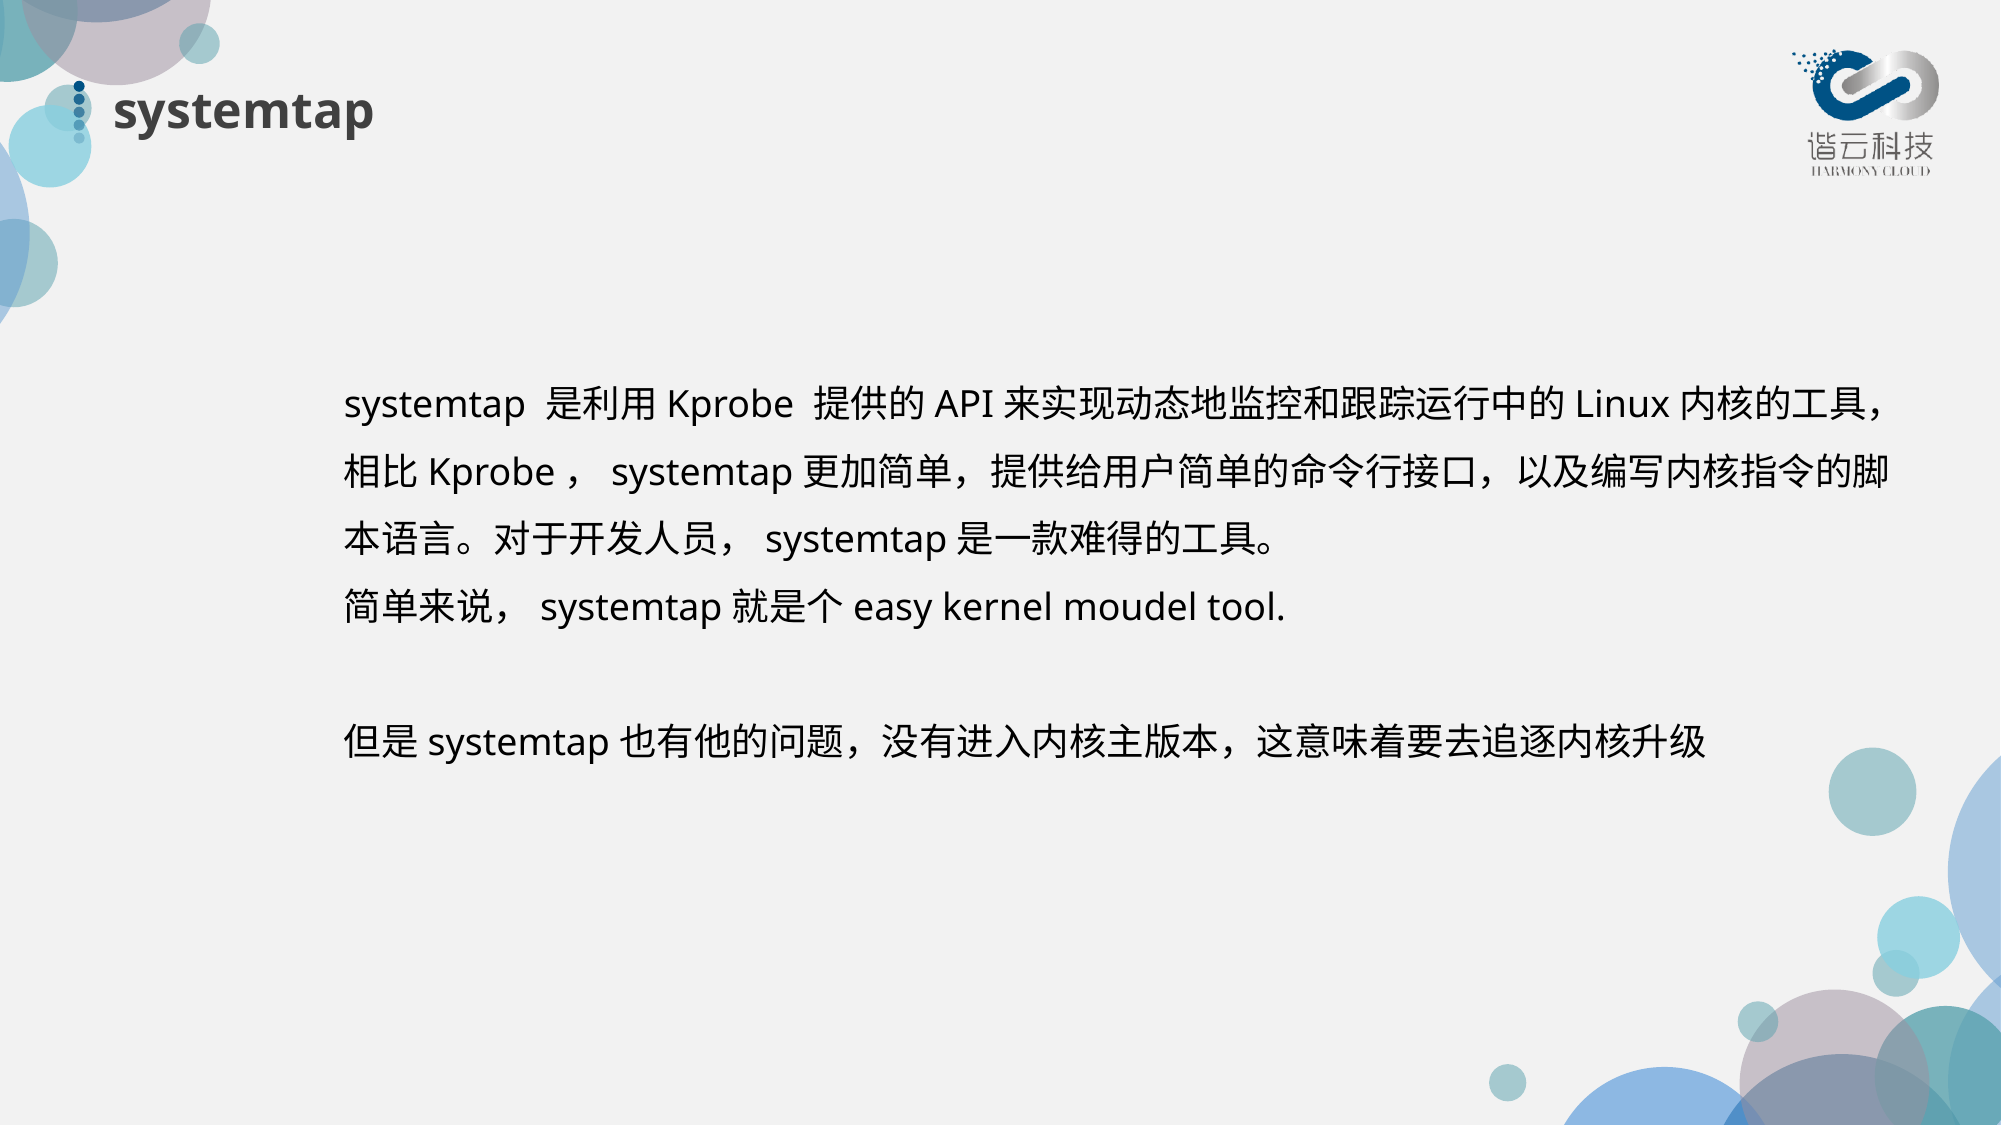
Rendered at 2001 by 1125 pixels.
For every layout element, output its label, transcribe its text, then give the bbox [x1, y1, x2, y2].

title systemtap [98, 77, 1233, 147]
picture [1792, 49, 1939, 176]
text_box systemtap 是利用Kprobe 提供的API来实现动态地监控和跟踪运行中的Linux内核的工具，相比Kprobe，systemtap更加简单，提供给用户简单的命令行接口，以及编写内核指令的脚本语言。对于开发人员，systemtap是一款难得的工具。 简单来说，systemtap就是个easy kernel moudel tool. 但是systemtap也有他的问题，没有进入内核主版本，这意味着要去追逐内核升级 [328, 350, 1939, 770]
